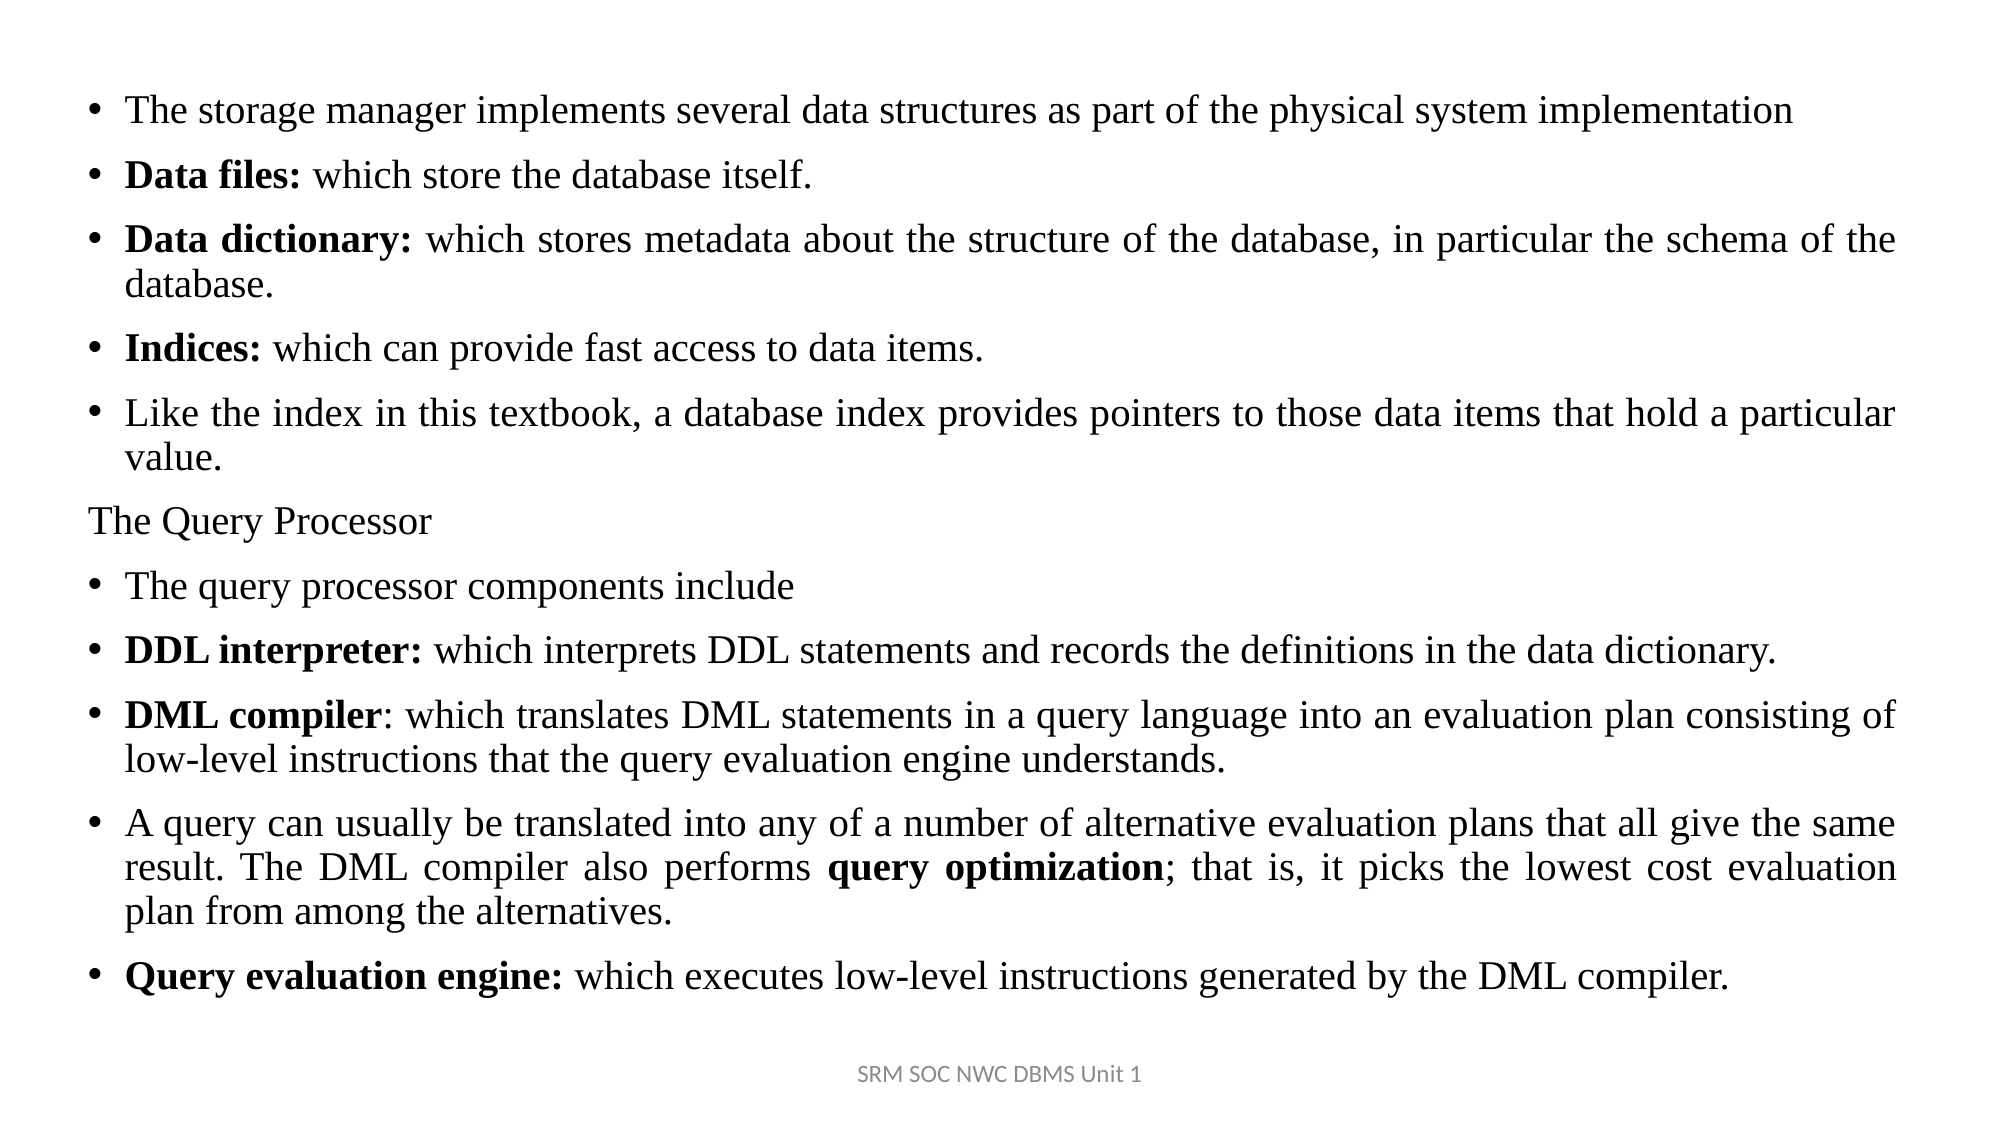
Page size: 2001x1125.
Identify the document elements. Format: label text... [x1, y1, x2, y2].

footer SRM SOC NWC DBMS Unit 1 [662, 1042, 1338, 1103]
list The storage manager implements several data structures as part of the physical system implementation Data files: which store the database itself. Data dictionary: which stores metadata about the structure of the database, in particular the schema of the database. Indices: which can provide fast access to data items. Like the index in this textbook, a database index provides pointers to those data items that hold a particular value. The Query Processor The query processor components include DDL interpreter: which interprets DDL statements and records the definitions in the data dictionary. DML compiler: which translates DML statements in a query language into an evaluation plan consisting of low-level instructions that the query evaluation engine understands. A query can usually be translated into any of a number of alternative evaluation plans that all give the same result. The DML compiler also performs query optimization; that is, it picks the lowest cost evaluation plan from among the alternatives. Query evaluation engine: which executes low-level instructions generated by the DML compiler. [72, 81, 1913, 1014]
